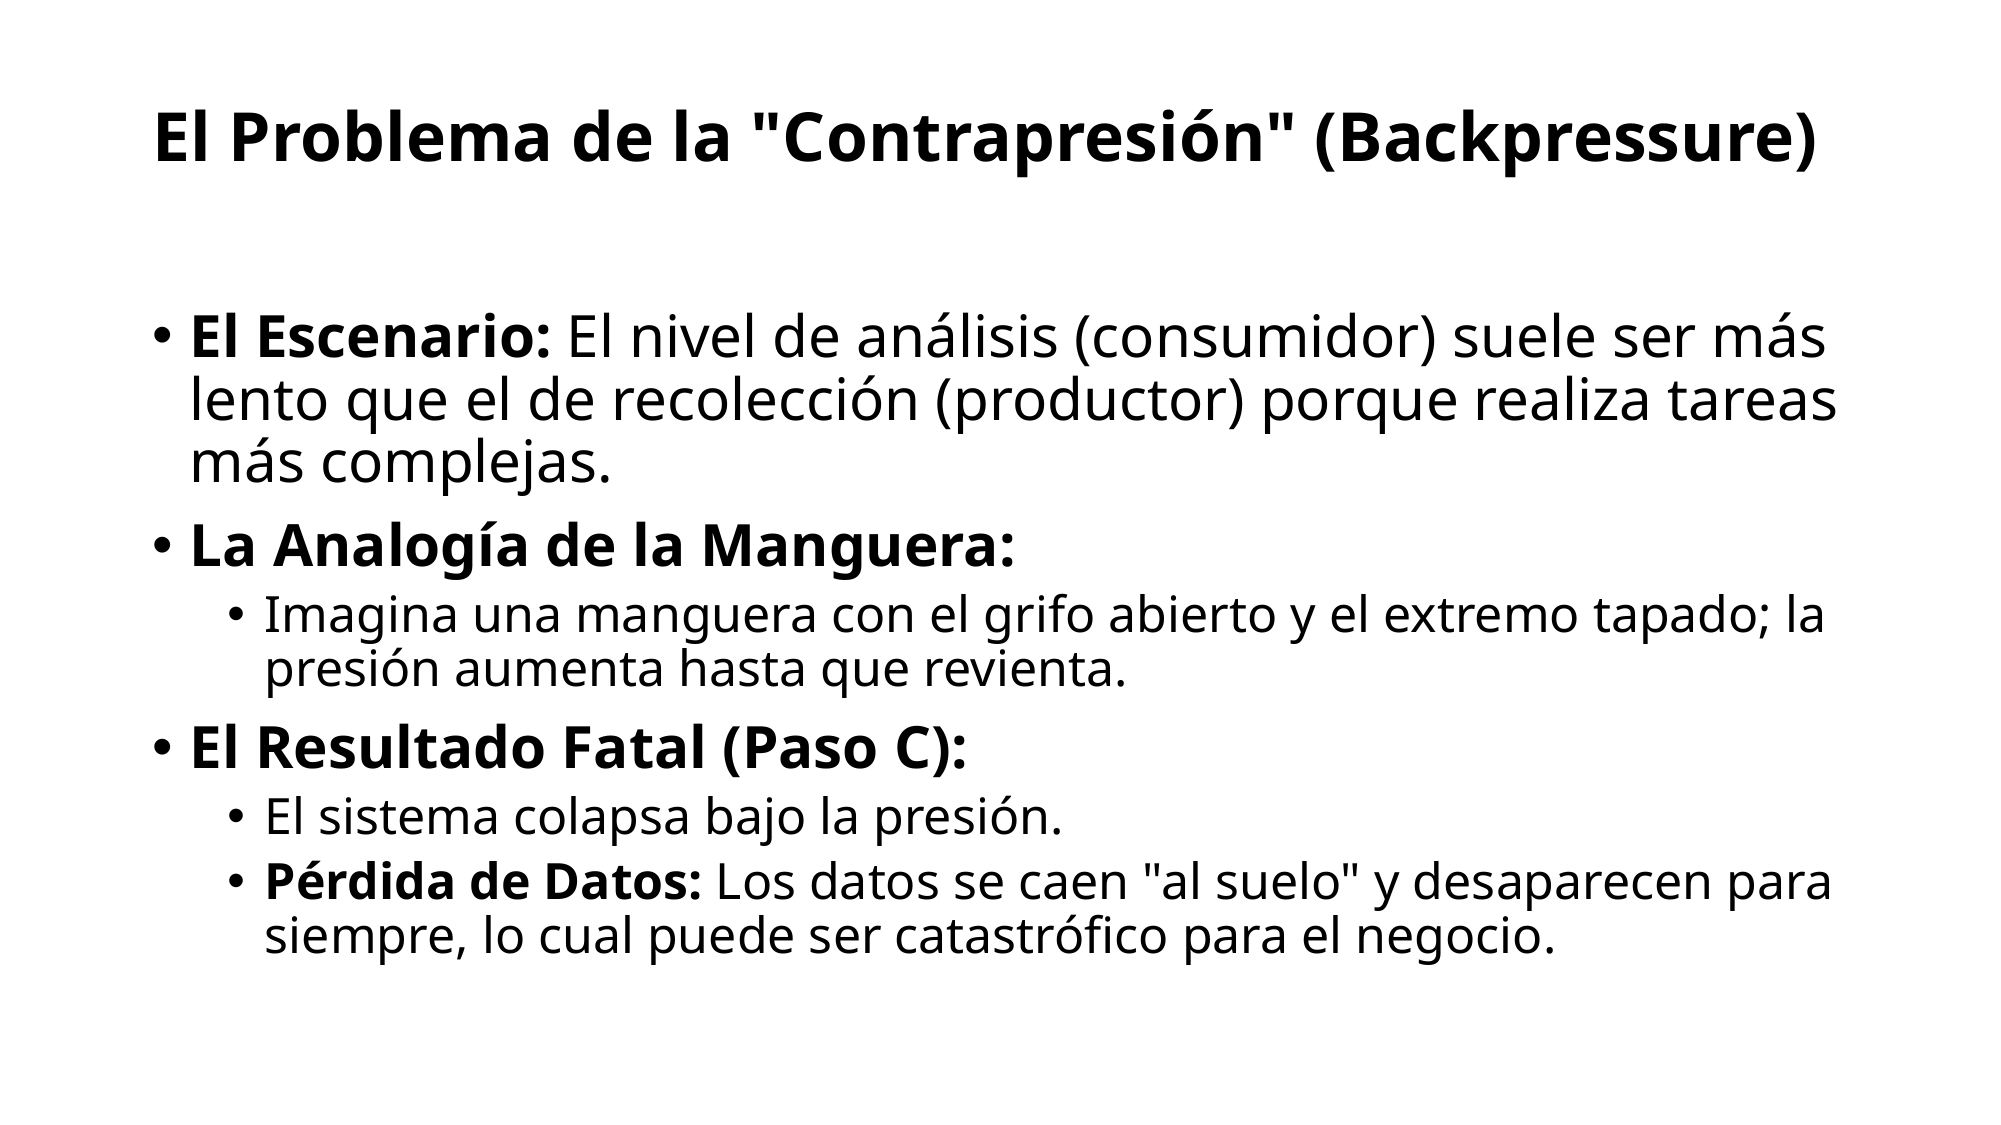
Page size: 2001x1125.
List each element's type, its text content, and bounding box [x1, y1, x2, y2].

title El Problema de la "Contrapresión" (Backpressure) [137, 71, 1863, 289]
list El Escenario: El nivel de análisis (consumidor) suele ser más lento que el de recolección (productor) porque realiza tareas más complejas. La Analogía de la Manguera: Imagina una manguera con el grifo abierto y el extremo tapado; la presión aumenta hasta que revienta. El Resultado Fatal (Paso C): El sistema colapsa bajo la presión. Pérdida de Datos: Los datos se caen "al suelo" y desaparecen para siempre, lo cual puede ser catastrófico para el negocio. [137, 299, 1863, 1014]
